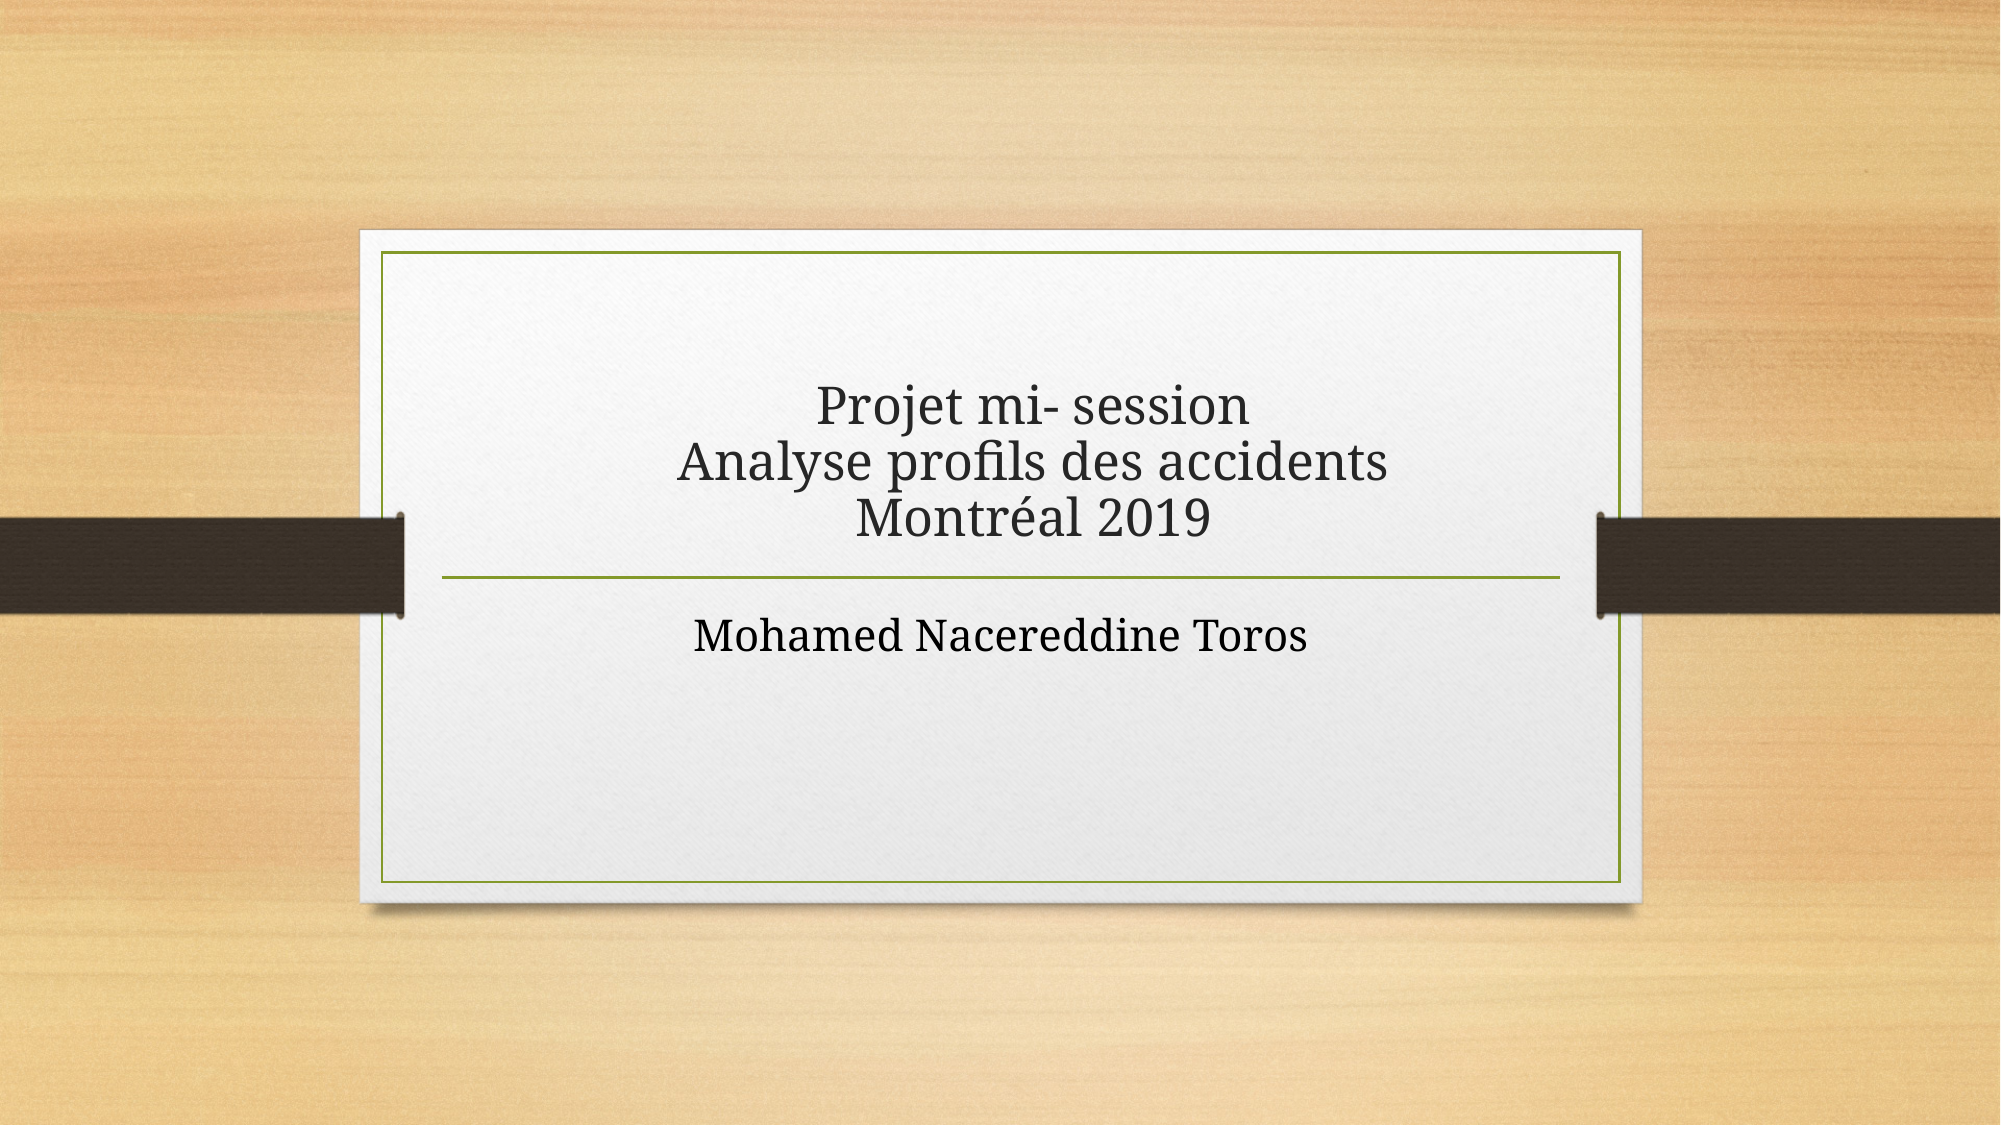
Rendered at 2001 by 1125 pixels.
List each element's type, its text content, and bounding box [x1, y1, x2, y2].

title Projet mi- session Analyse profils des accidents Montréal 2019 [441, 306, 1626, 556]
subtitle Mohamed Nacereddine Toros [441, 600, 1560, 849]
picture [0, 0, 2001, 1125]
